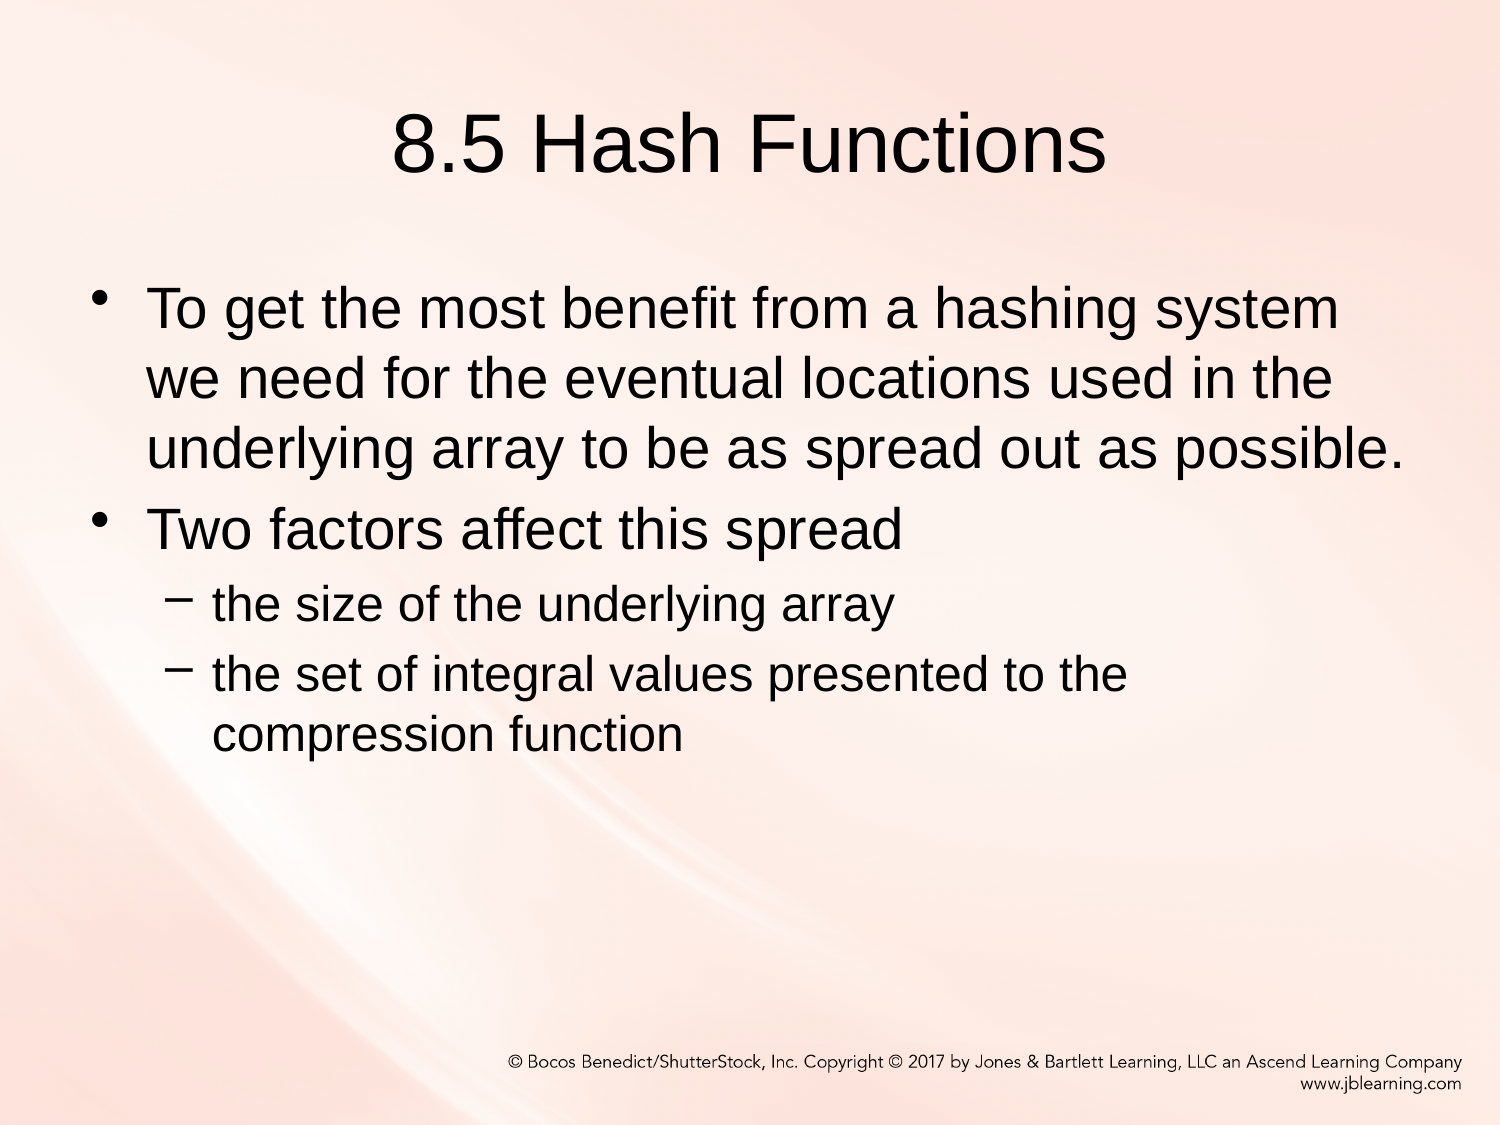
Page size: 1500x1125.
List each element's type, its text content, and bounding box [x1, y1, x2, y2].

picture [0, 0, 1500, 1125]
title 8.5 Hash Functions [75, 45, 1425, 233]
list To get the most benefit from a hashing system we need for the eventual locations used in the underlying array to be as spread out as possible. Two factors affect this spread the size of the underlying array the set of integral values presented to the compression function [75, 262, 1425, 1005]
